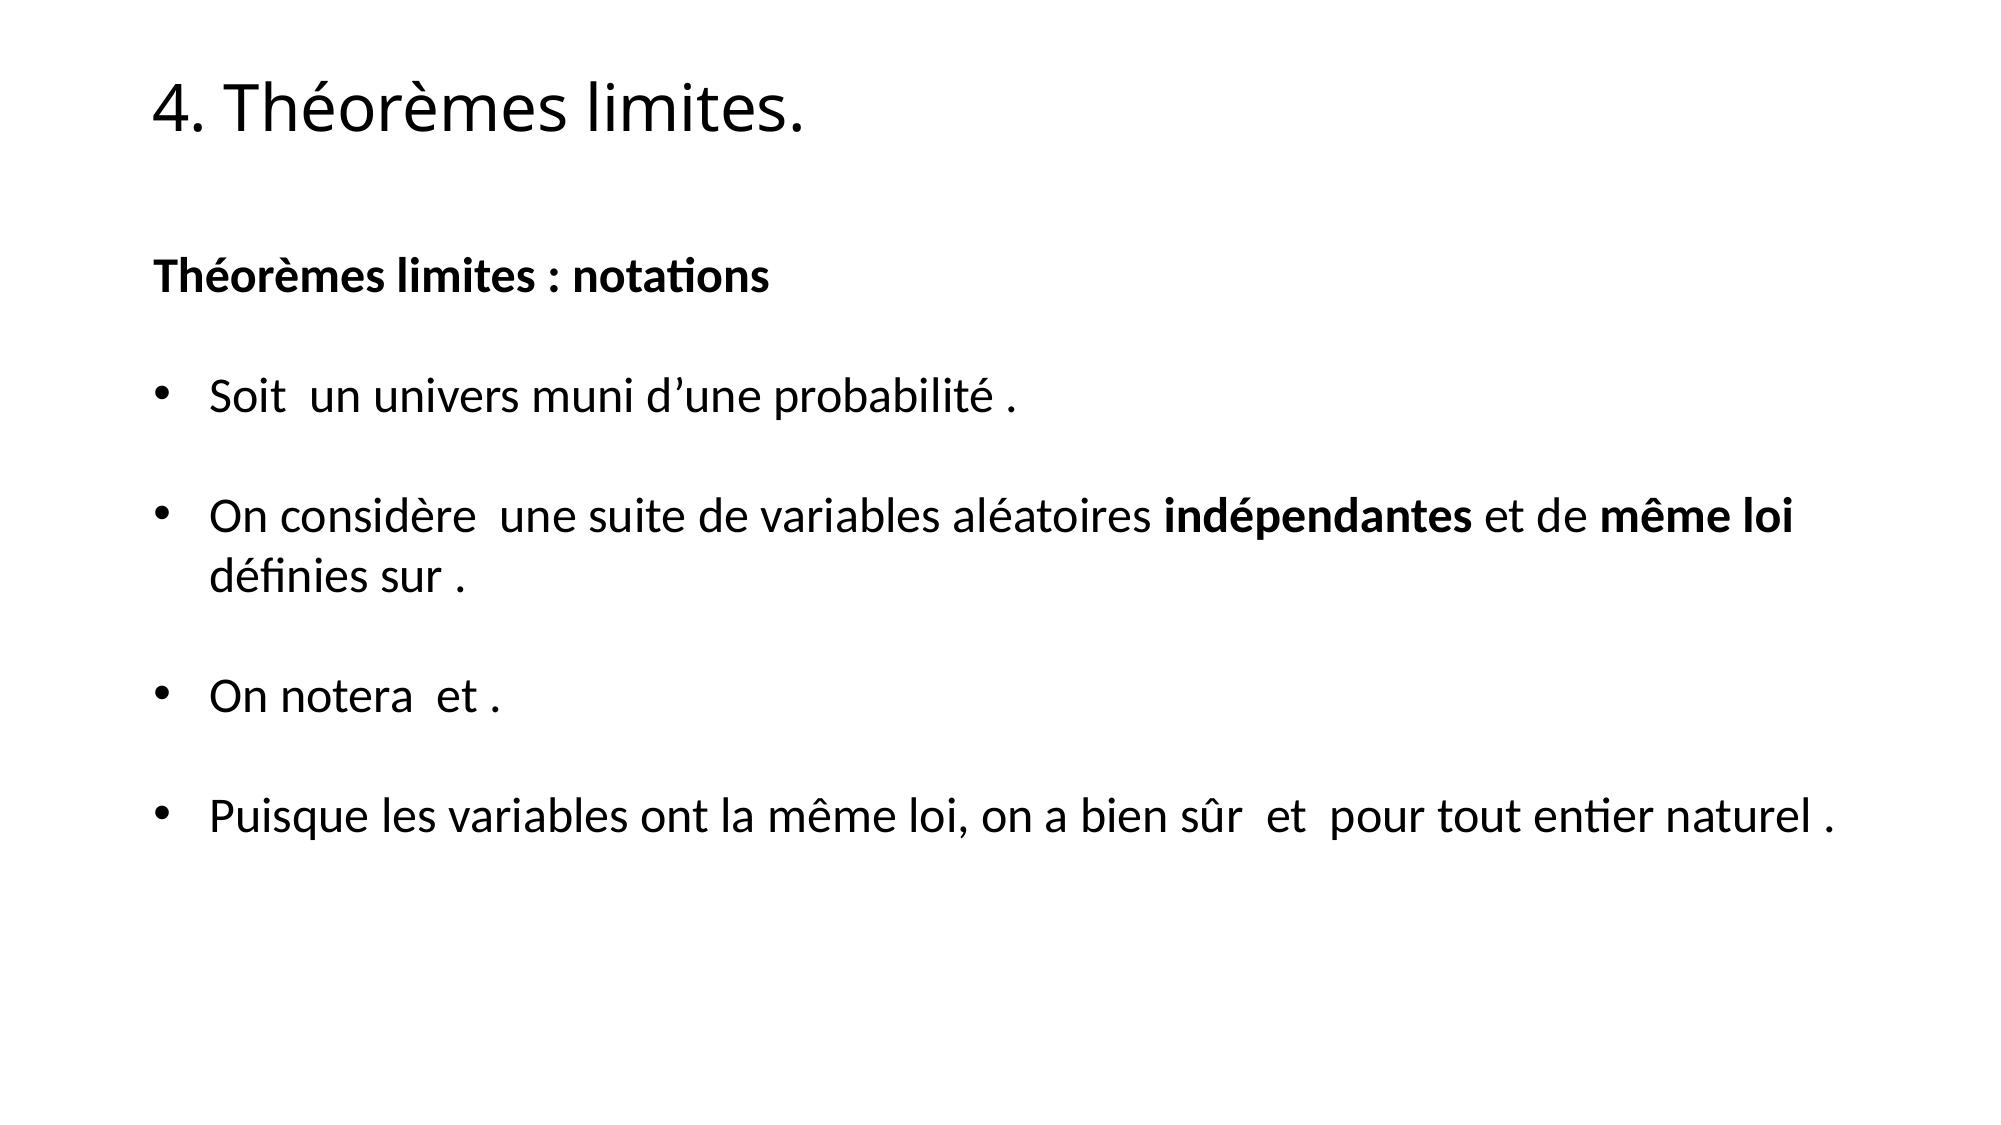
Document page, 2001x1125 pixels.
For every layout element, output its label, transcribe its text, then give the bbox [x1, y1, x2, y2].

text_box 4. Théorèmes limites. [137, 59, 1863, 155]
